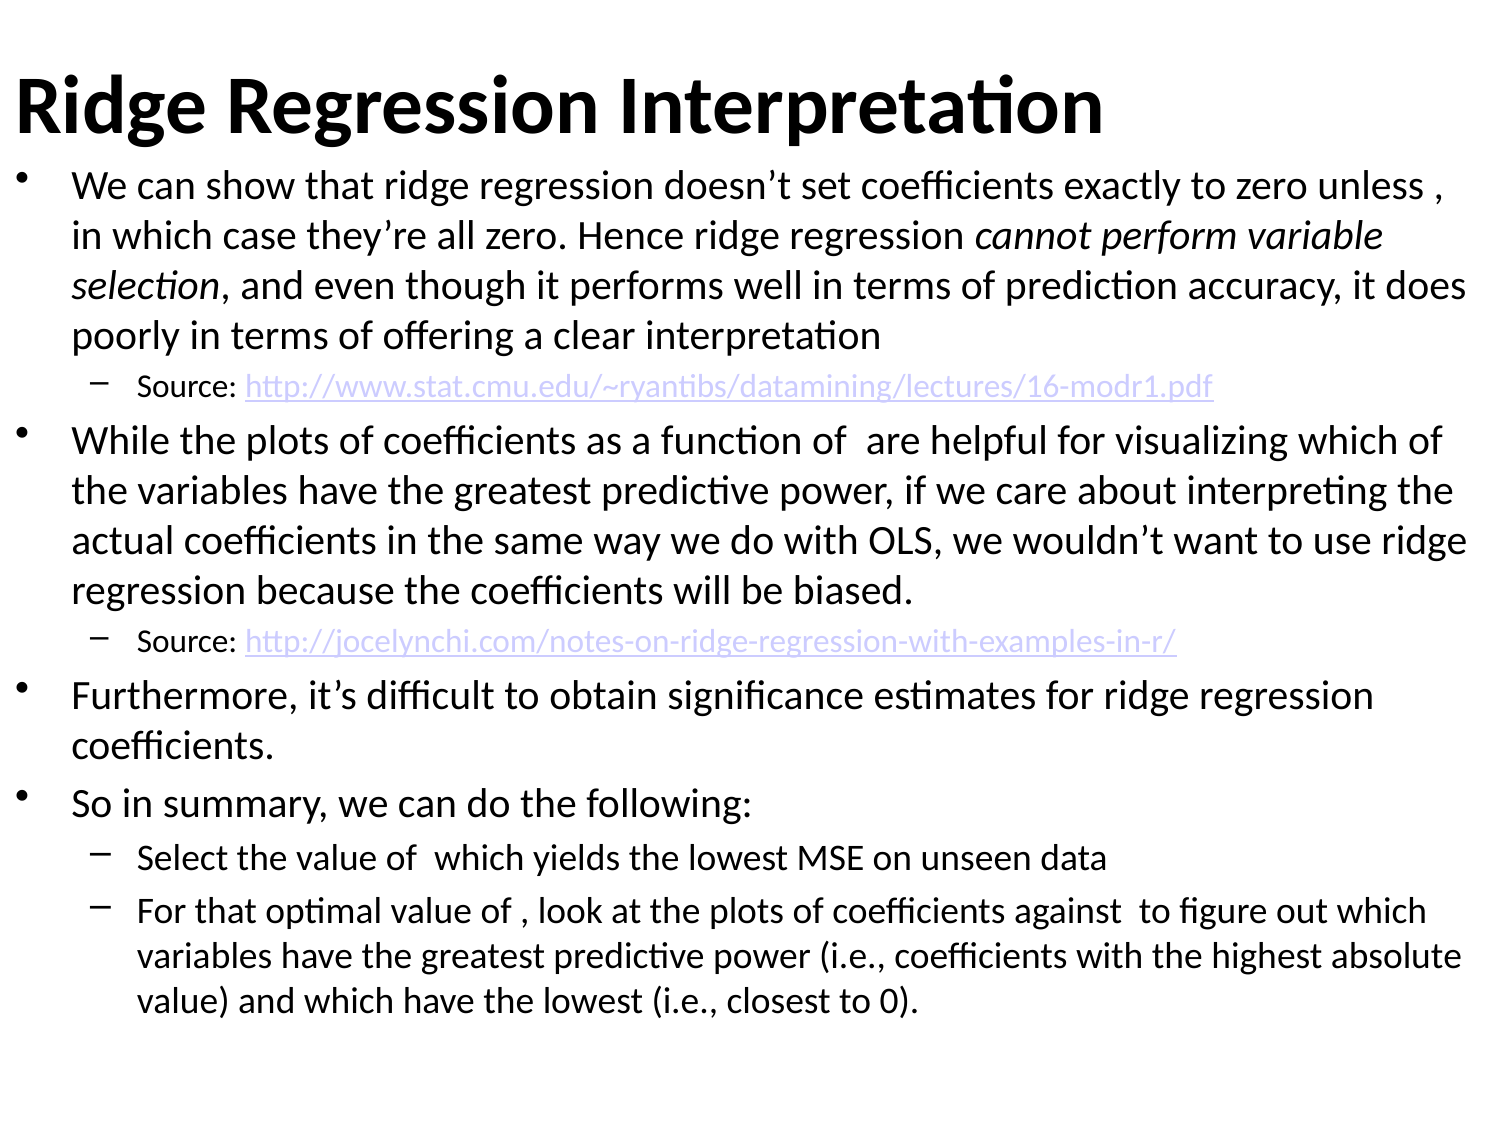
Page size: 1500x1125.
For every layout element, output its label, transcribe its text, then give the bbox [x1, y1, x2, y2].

title Ridge Regression Interpretation [0, 37, 1500, 163]
